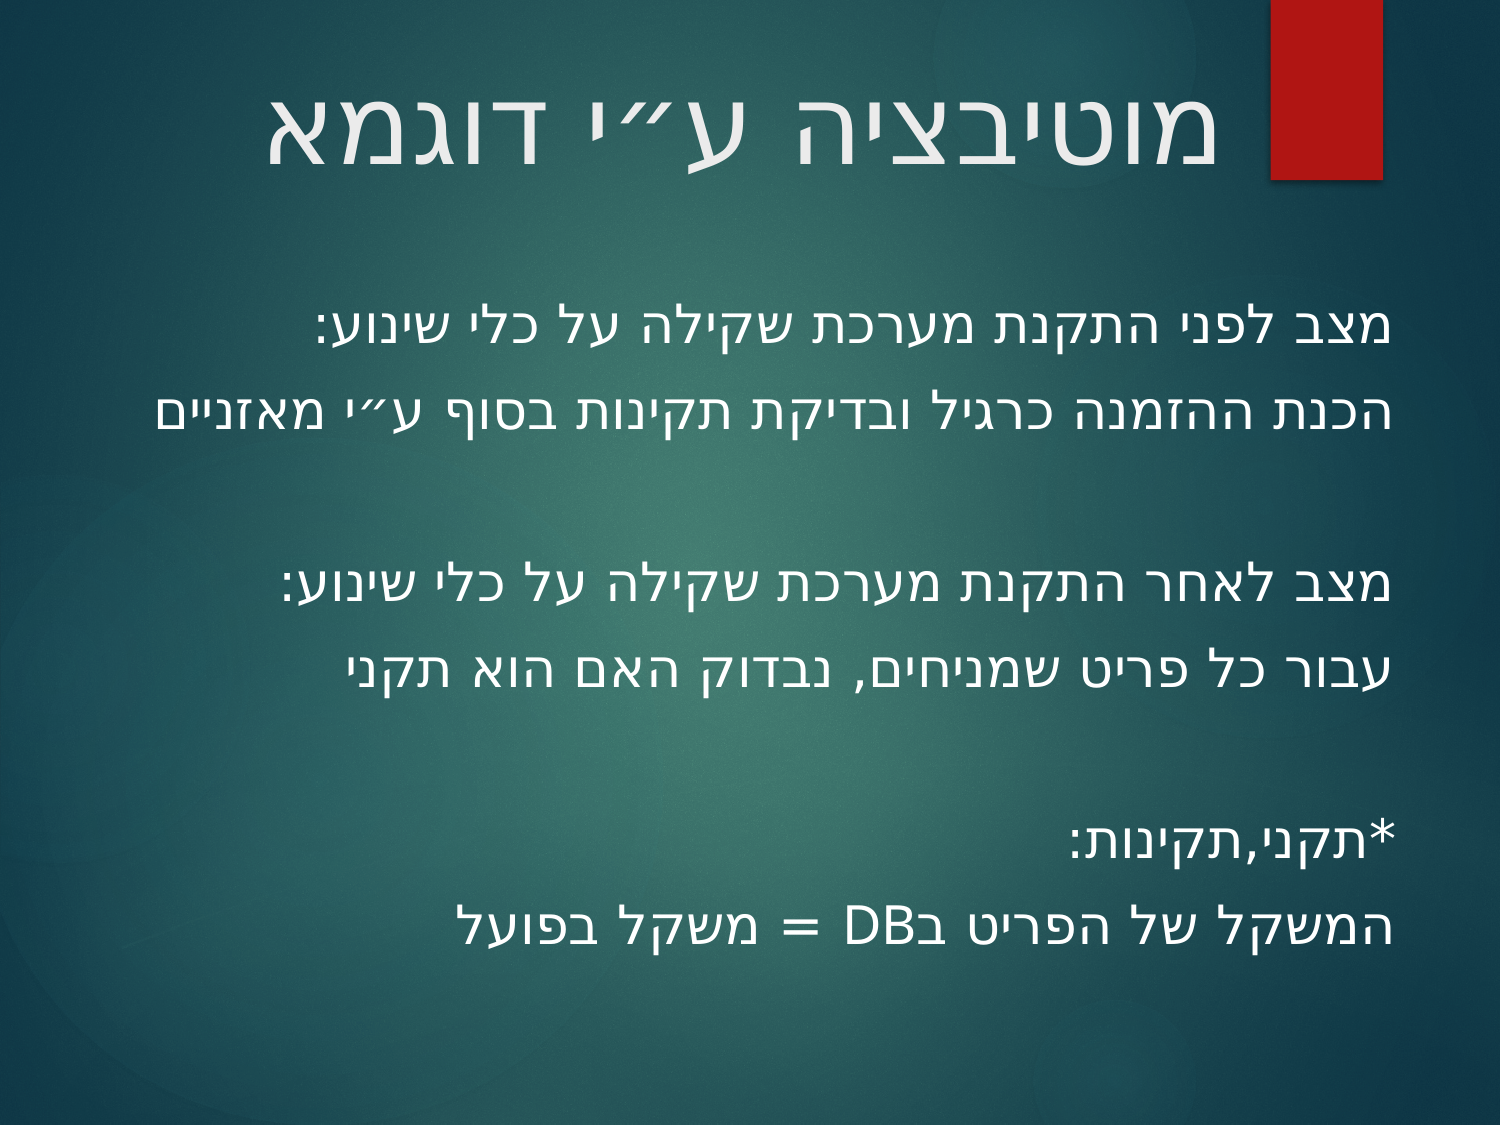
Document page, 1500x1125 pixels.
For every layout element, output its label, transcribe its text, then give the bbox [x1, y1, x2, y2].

title מוטיבציה ע״י דוגמא [75, 45, 1412, 196]
list מצב לפני התקנת מערכת שקילה על כלי שינוע: הכנת ההזמנה כרגיל ובדיקת תקינות בסוף ע״י מאזניים מצב לאחר התקנת מערכת שקילה על כלי שינוע: עבור כל פריט שמניחים, נבדוק האם הוא תקני *תקני,תקינות: המשקל של הפריט בDB = משקל בפועל [41, 196, 1412, 993]
